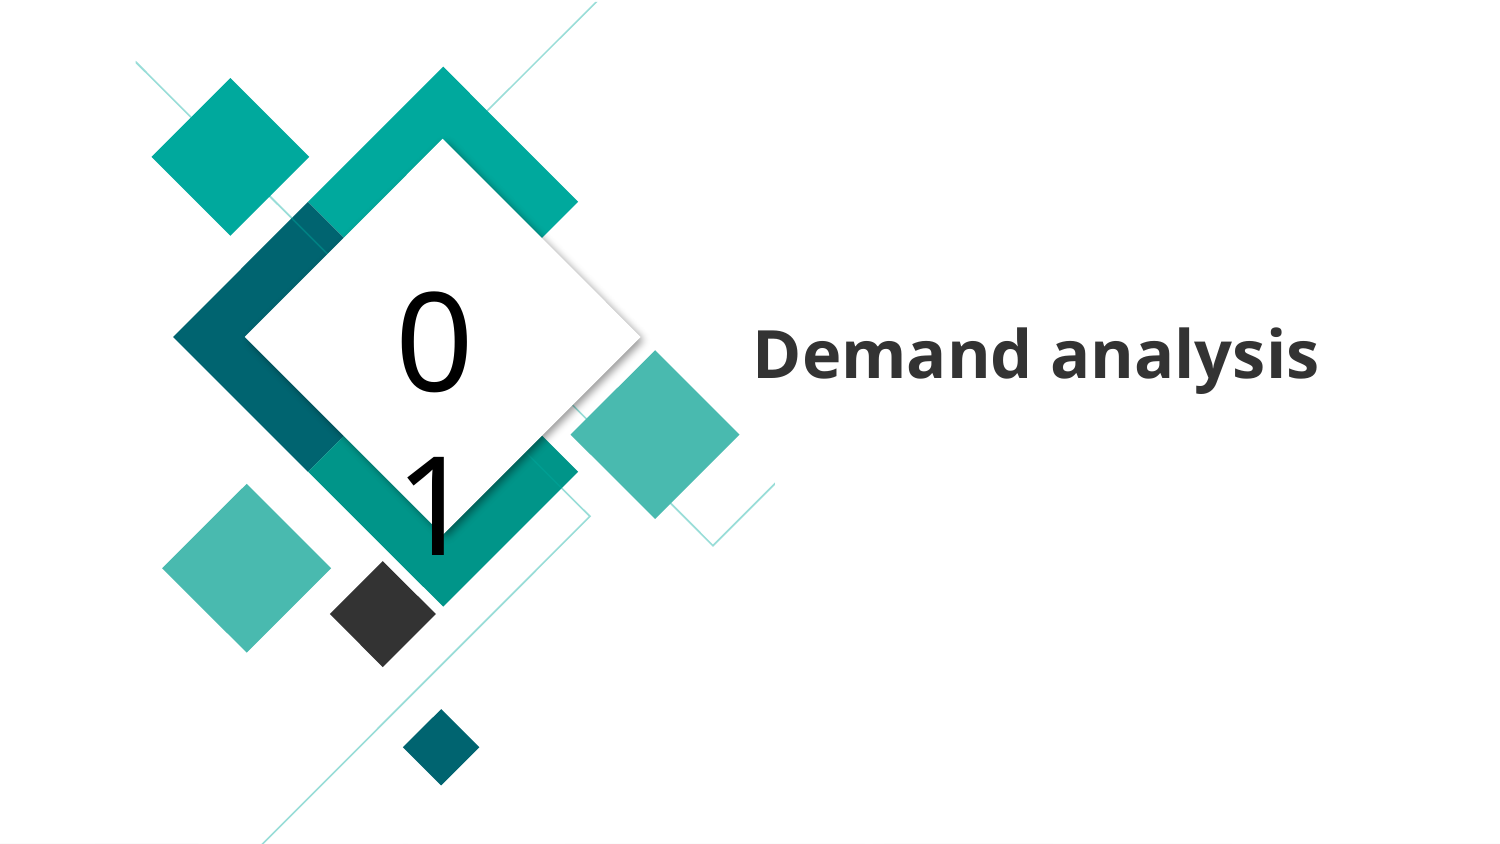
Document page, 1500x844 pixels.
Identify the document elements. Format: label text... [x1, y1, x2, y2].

text_box Demand analysis [780, 304, 1500, 400]
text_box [135, 1, 776, 844]
